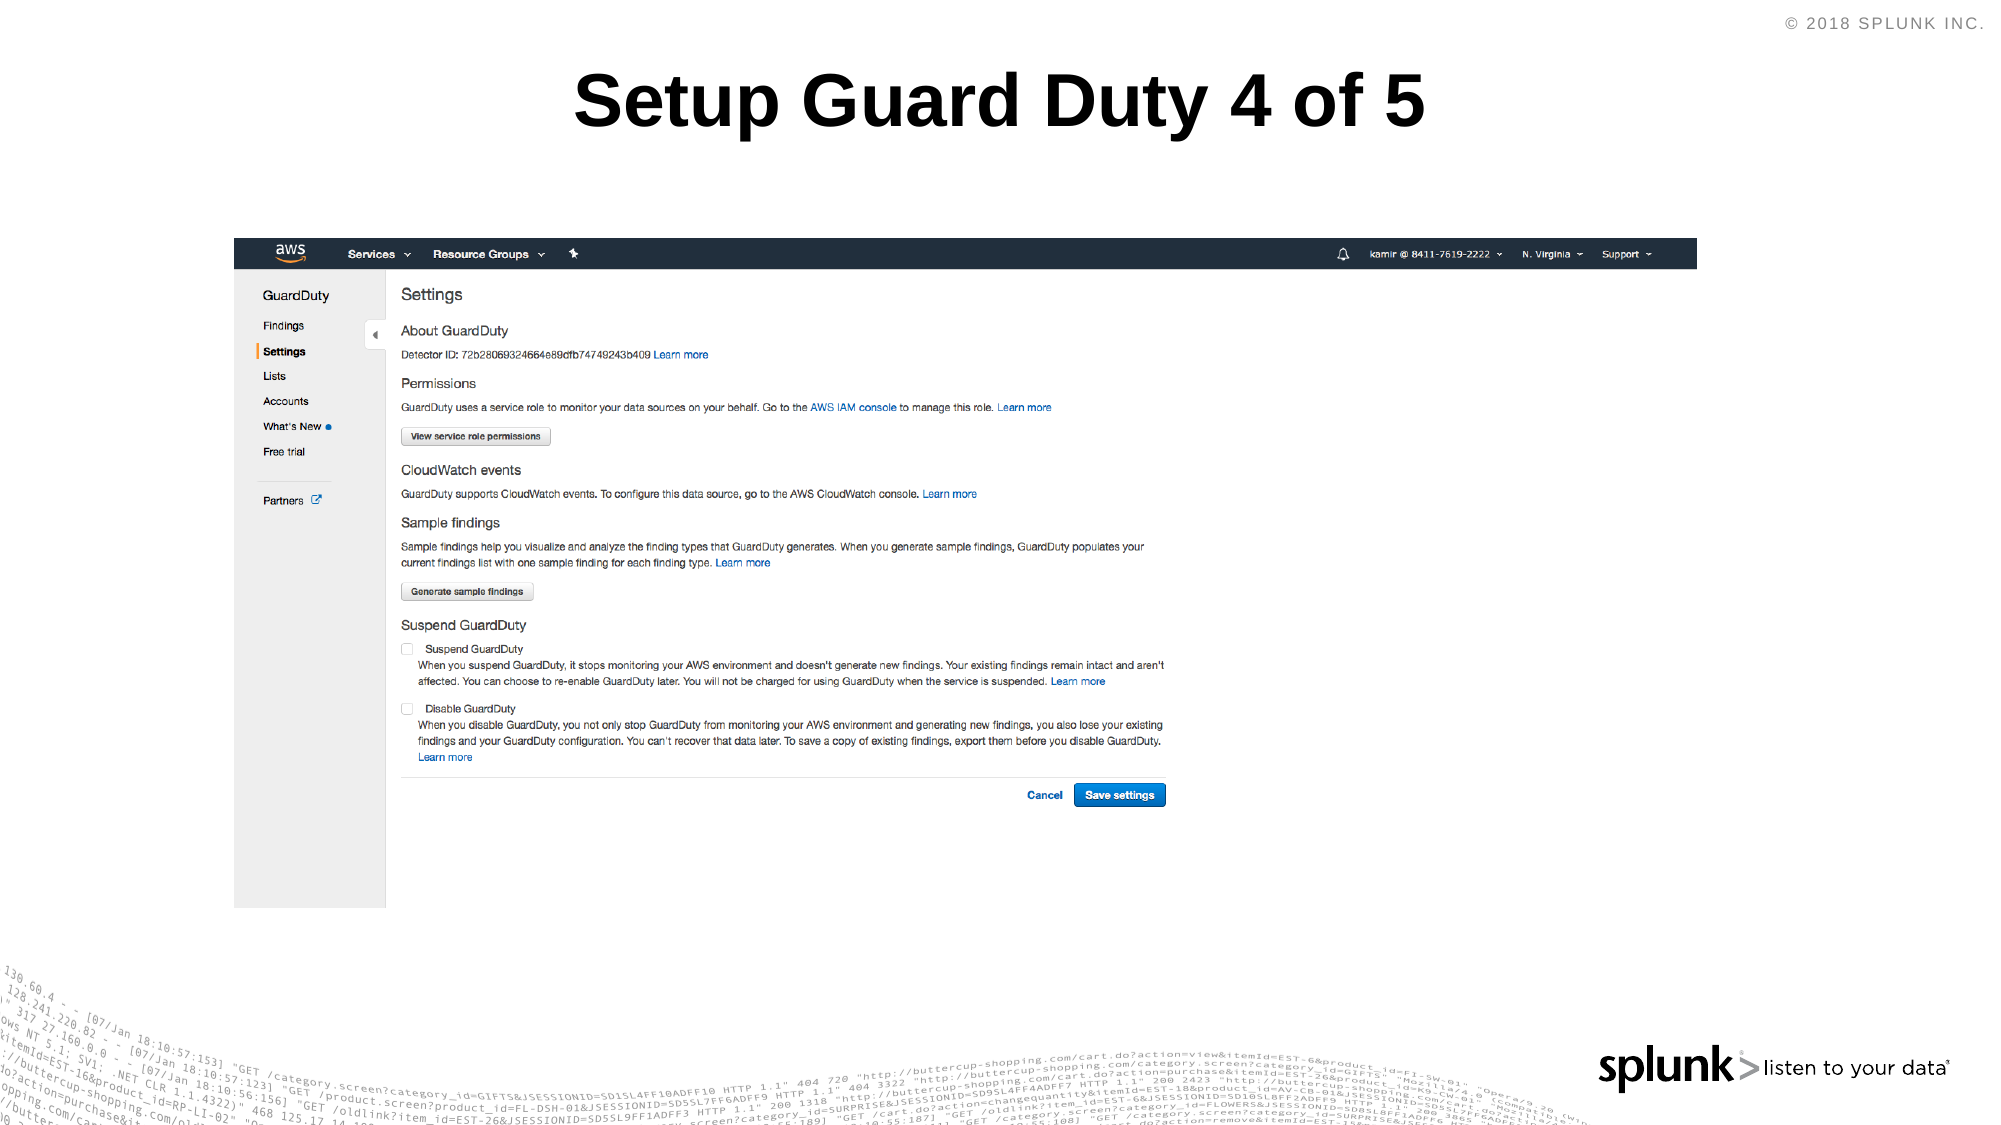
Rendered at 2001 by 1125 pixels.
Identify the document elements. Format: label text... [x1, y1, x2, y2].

title Setup Guard Duty 4 of 5 [74, 50, 1926, 124]
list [234, 238, 1697, 909]
picture [0, 0, 2000, 1125]
